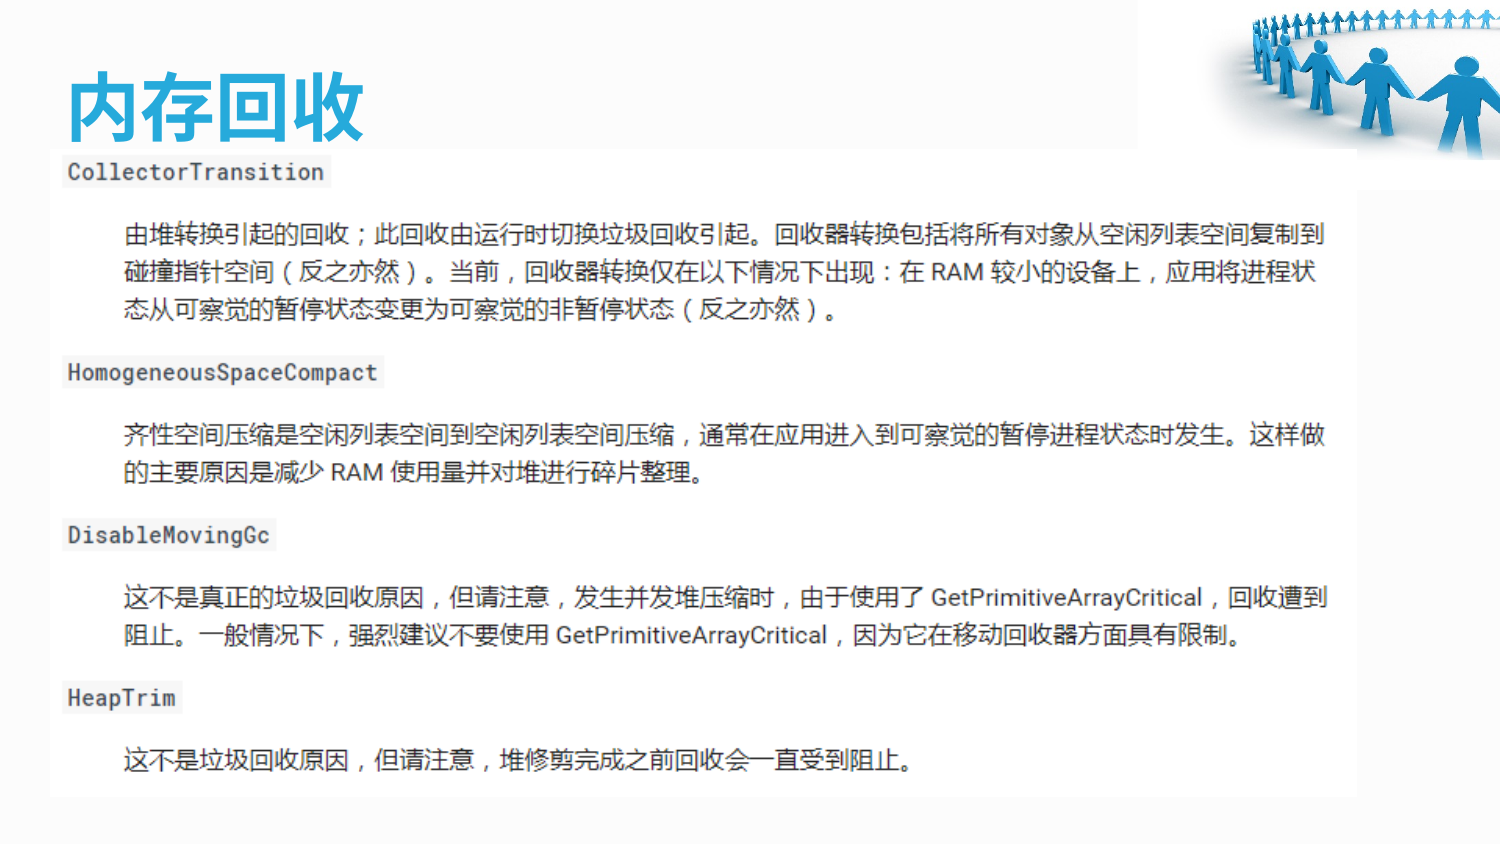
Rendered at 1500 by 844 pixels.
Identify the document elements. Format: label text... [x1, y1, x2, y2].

text_box 内存回收 [50, 35, 396, 149]
picture [50, 0, 1500, 797]
